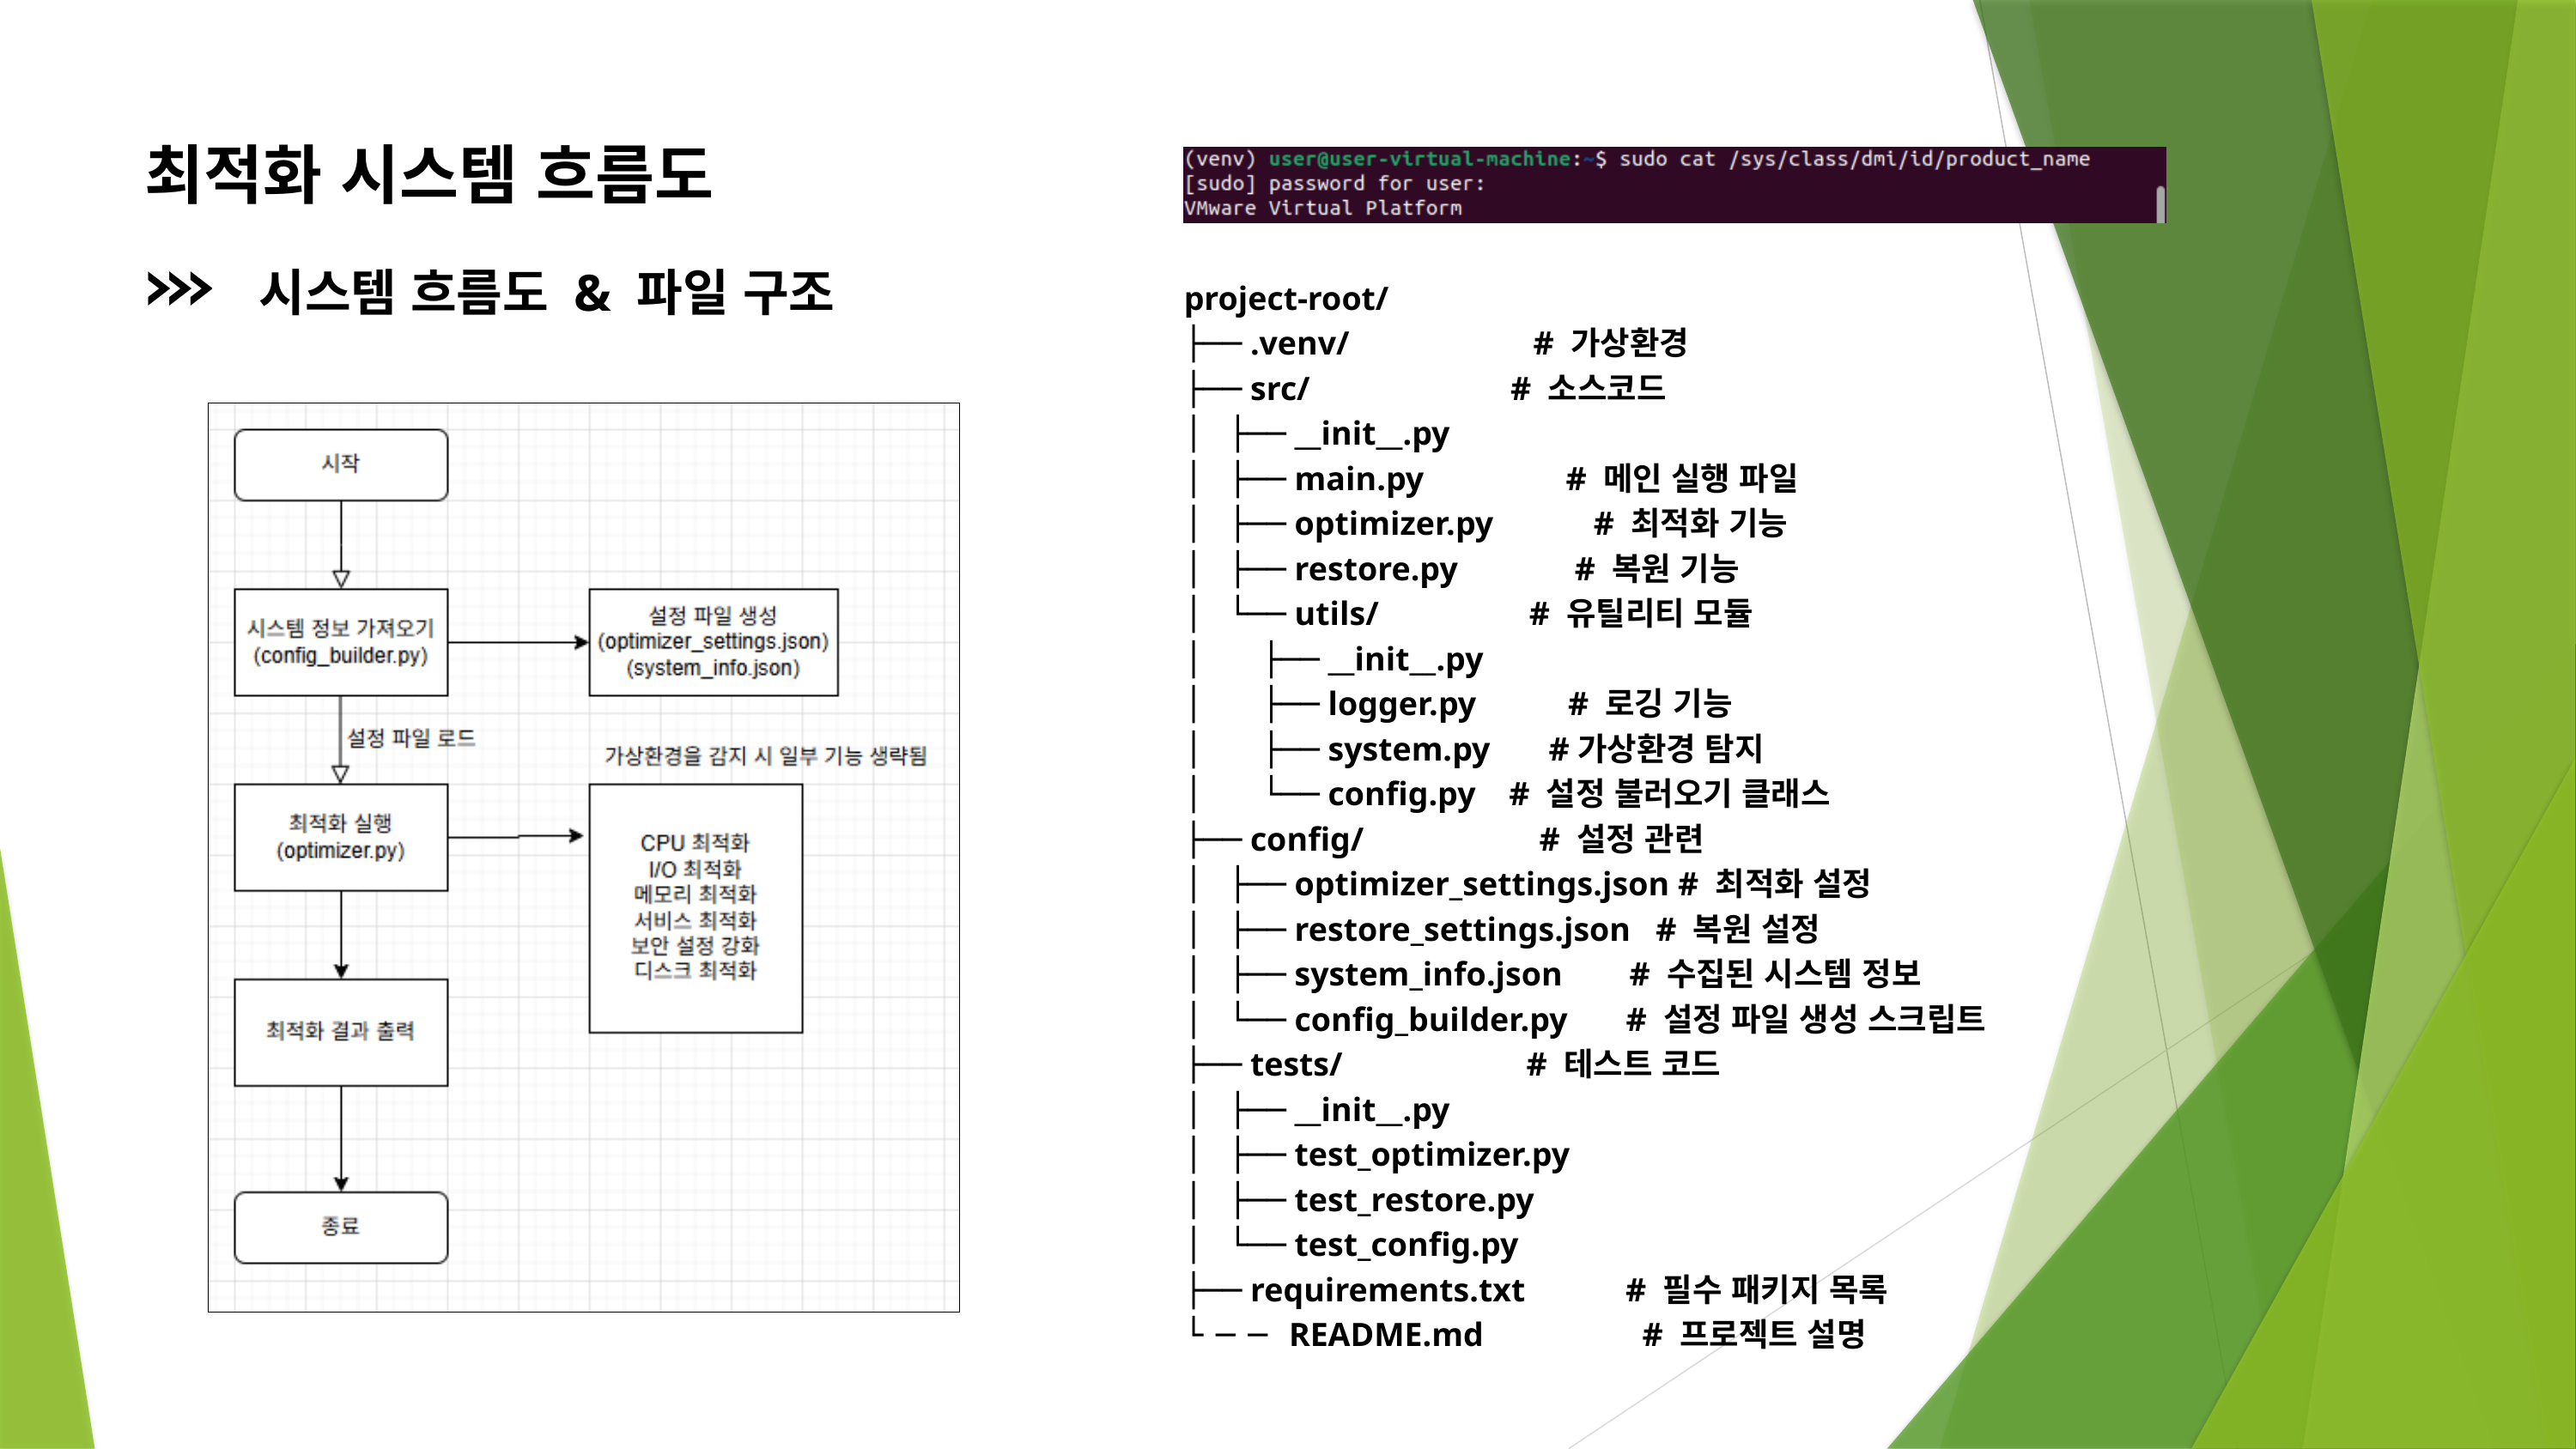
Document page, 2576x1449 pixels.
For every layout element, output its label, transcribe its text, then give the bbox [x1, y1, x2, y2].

text_box [148, 271, 213, 306]
text_box 시스템 흐름도 & 파일 구조 [258, 271, 1183, 322]
text_box project-root/ ├── .venv/ # 가상환경 ├── src/ # 소스코드 │ ├── __init__.py │ ├── main.py # 메인 실행 파일 │ ├── optimizer.py # 최적화 기능 │ ├── restore.py # 복원 기능 │ └── utils/ # 유틸리티 모듈 │ ├── __init__.py │ ├── logger.py # 로깅 기능 │ ├── system.py #가상환경 탐지 │ └── config.py # 설정 불러오기 클래스 ├── config/ # 설정 관련 │ ├── optimizer_settings.json # 최적화 설정 │ ├── restore_settings.json # 복원 설정 │ ├── system_info.json # 수집된 시스템 정보 │ └── config_builder.py # 설정 파일 생성 스크립트 ├── tests/ # 테스트 코드 │ ├── __init__.py │ ├── test_optimizer.py │ ├── test_restore.py │ └── test_config.py ├── requirements.txt # 필수 패키지 목록 └── README.md # 프로젝트 설명 [1183, 271, 2091, 1353]
picture [208, 402, 961, 1313]
text_box 최적화 시스템 흐름도 [144, 136, 1042, 212]
picture [1183, 147, 2167, 223]
